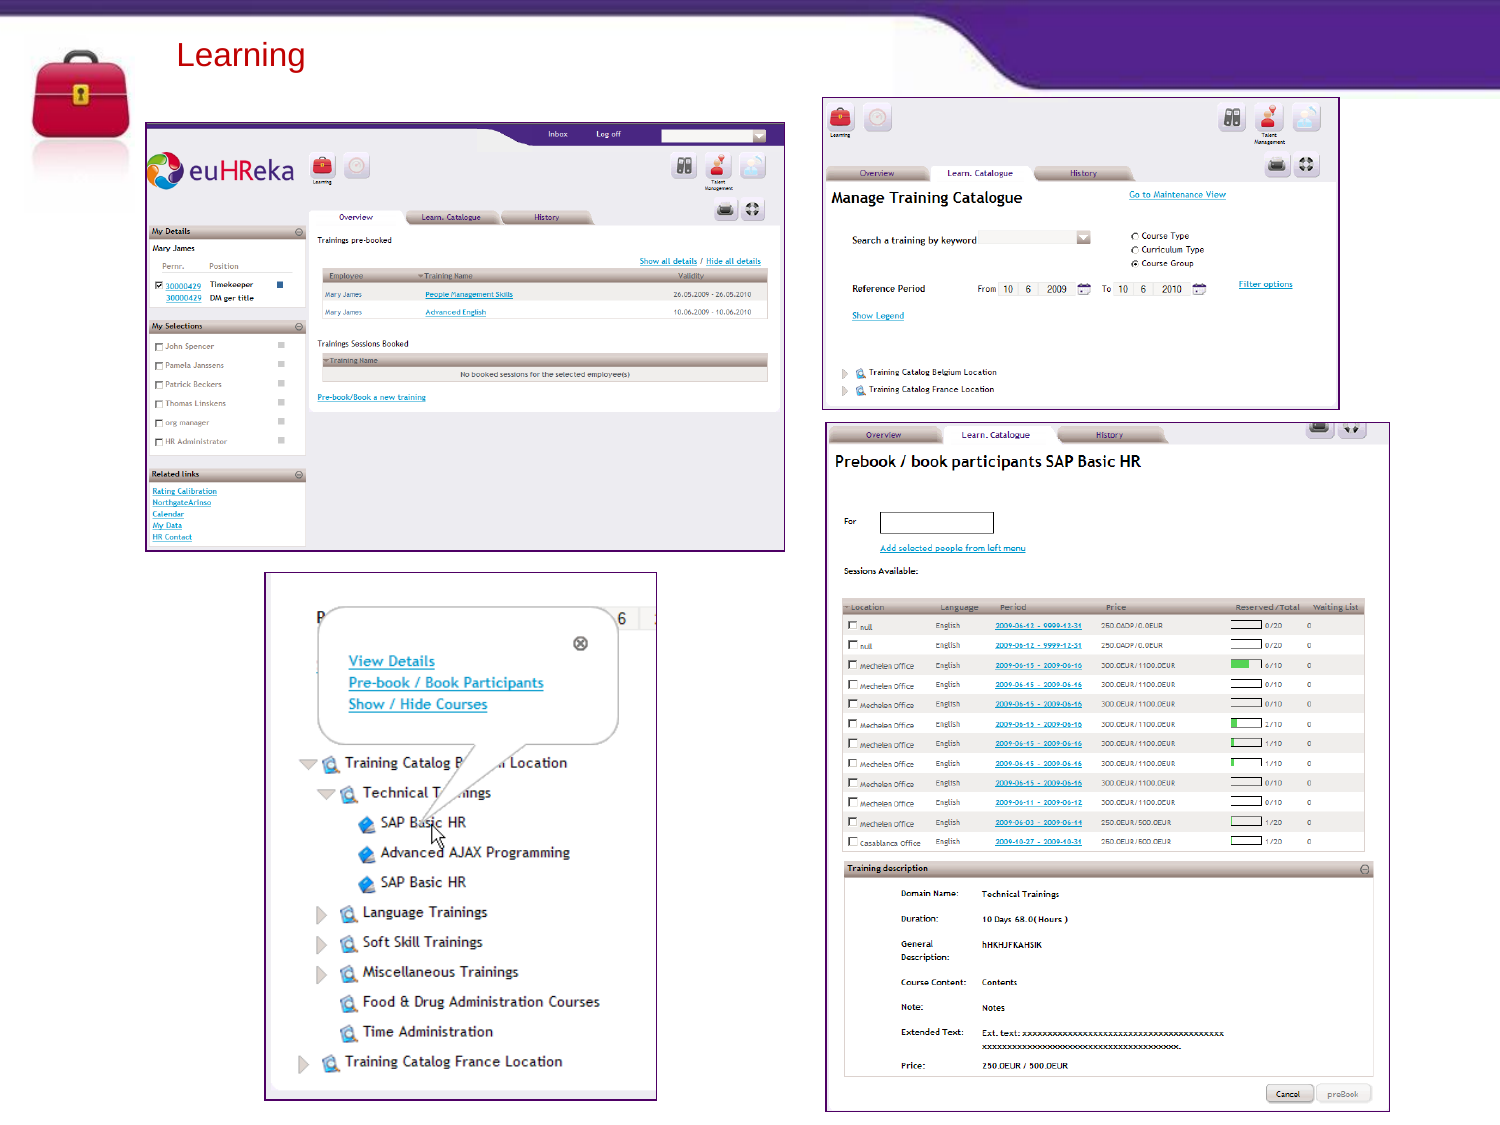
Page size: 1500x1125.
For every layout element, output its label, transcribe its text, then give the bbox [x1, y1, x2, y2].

title Learning [161, 25, 1069, 90]
picture [826, 423, 1390, 1112]
picture [0, 0, 1500, 410]
picture [265, 572, 657, 1100]
picture [146, 122, 784, 551]
